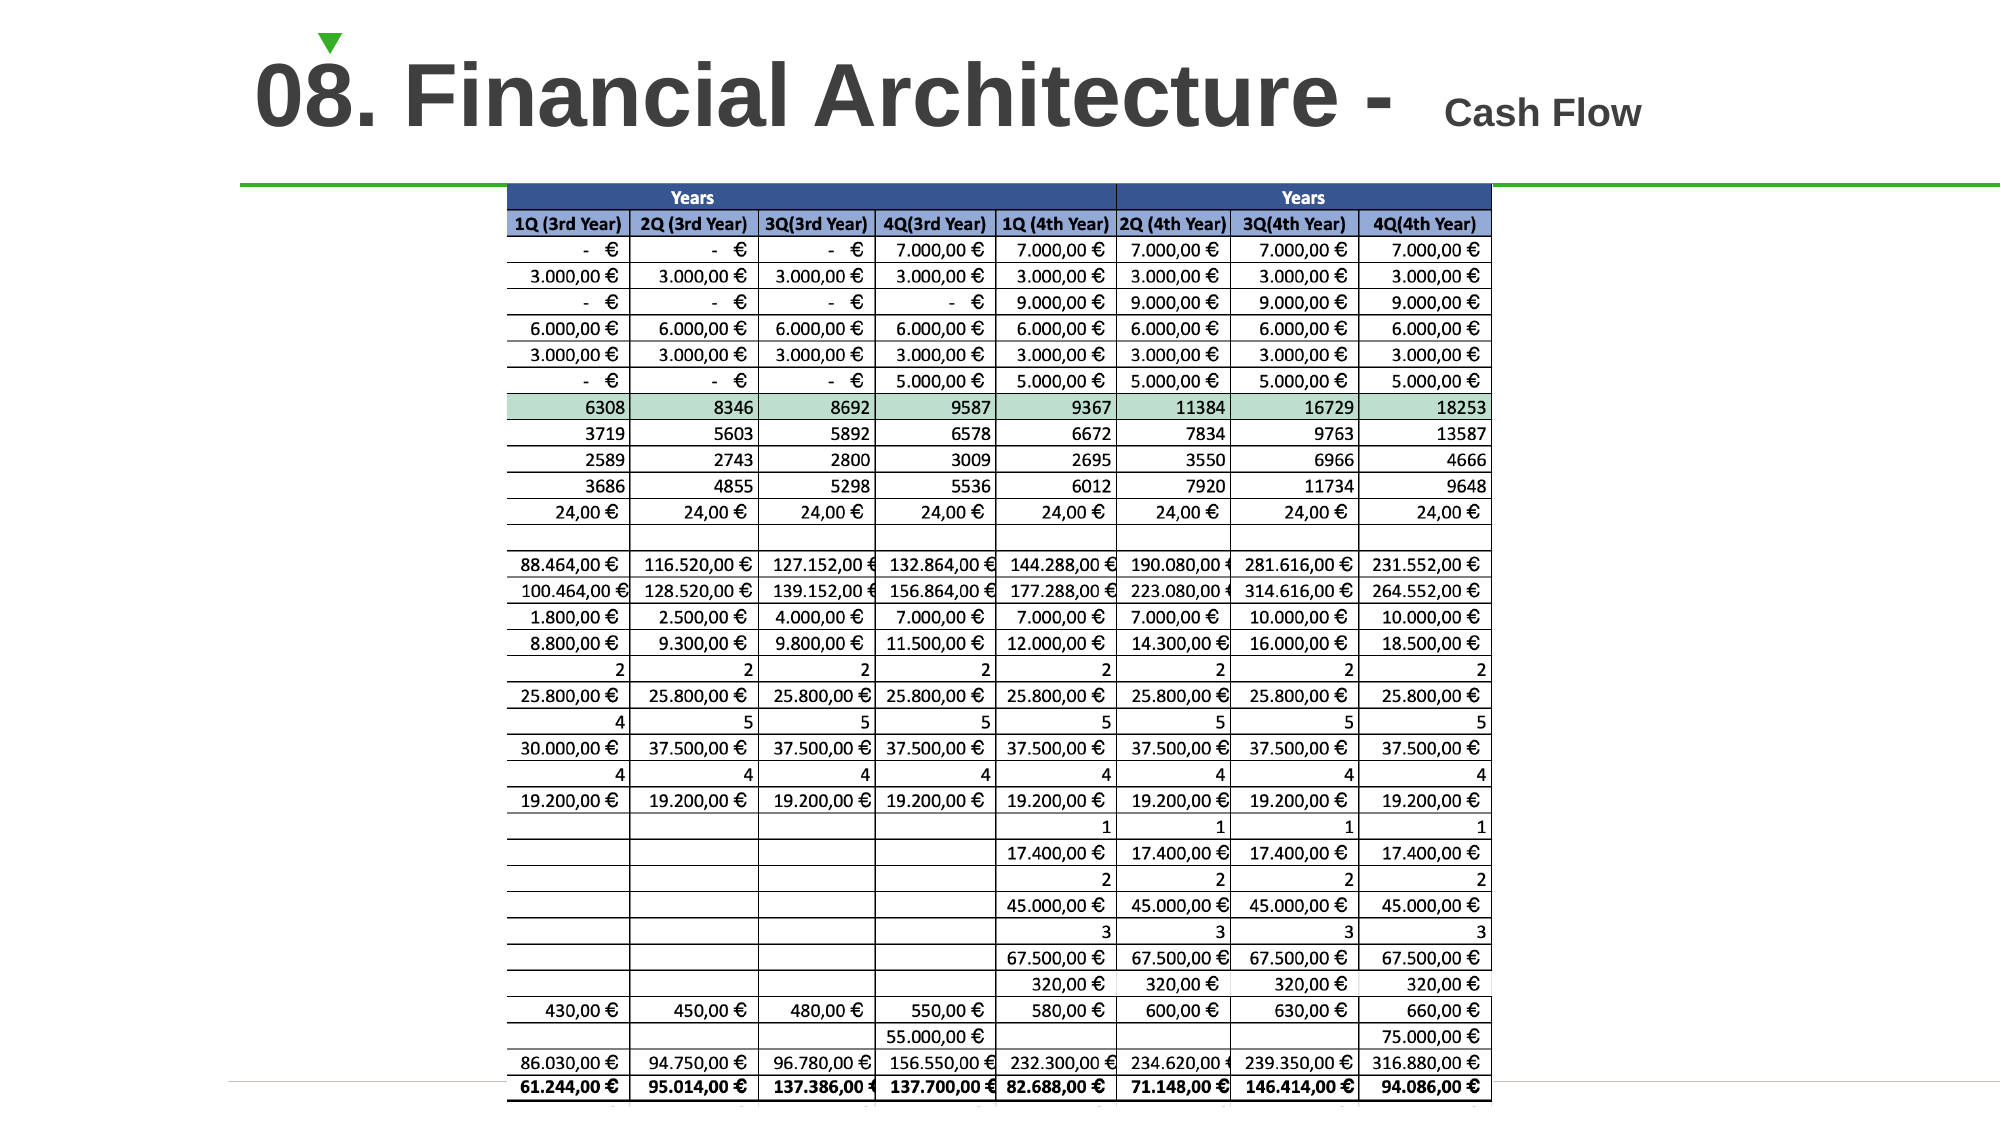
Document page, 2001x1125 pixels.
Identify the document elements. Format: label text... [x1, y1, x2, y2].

text_box [317, 33, 343, 55]
text_box 08. Financial Architecture - Cash Flow [239, 29, 2000, 154]
picture [507, 184, 1493, 1107]
